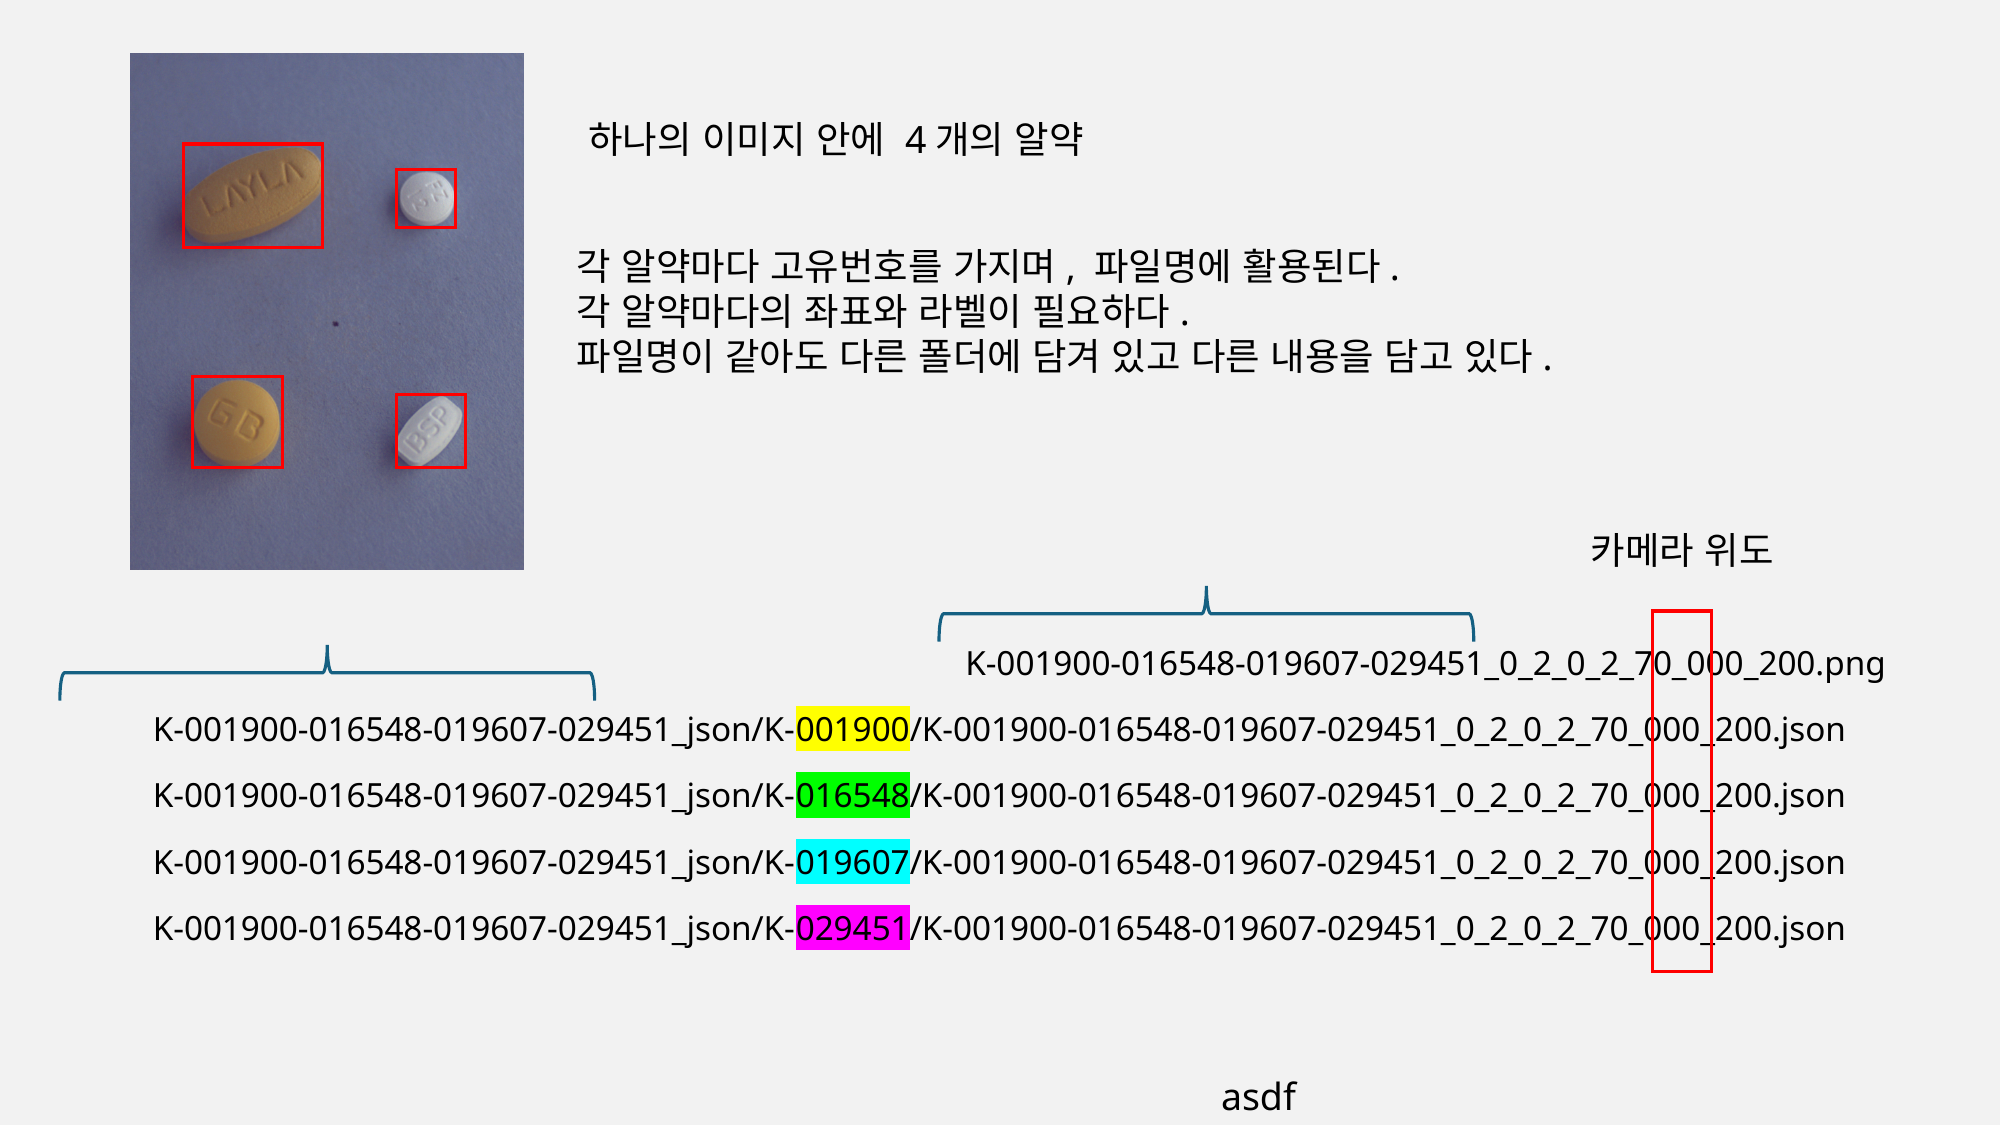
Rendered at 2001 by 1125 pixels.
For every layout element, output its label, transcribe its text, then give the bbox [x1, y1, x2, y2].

text_box K-001900-016548-019607-029451_json/K-001900/K-001900-016548-019607-029451_0_2_0_2_70_000_200.json [138, 700, 1651, 756]
picture [129, 53, 525, 571]
text_box 하나의 이미지 안에 4개의 알약 [573, 109, 1099, 169]
text_box K-001900-016548-019607-029451_0_2_0_2_70_000_200.png [1713, 634, 1902, 690]
text_box K-001900-016548-019607-029451_json/K-029451/K-001900-016548-019607-029451_0_2_0_2_70_000_200.json [138, 899, 1651, 955]
text_box [1651, 609, 1713, 973]
text_box K-001900-016548-019607-029451_json/K-001900/K-001900-016548-019607-029451_0_2_0_2_70_000_200.json [1713, 700, 1862, 756]
text_box asdf [1206, 1066, 1311, 1125]
text_box K-001900-016548-019607-029451_json/K-029451/K-001900-016548-019607-029451_0_2_0_2_70_000_200.json [1713, 899, 1862, 955]
text_box K-001900-016548-019607-029451_0_2_0_2_70_000_200.png [950, 634, 1651, 690]
text_box 각 알약마다 고유번호를 가지며, 파일명에 활용된다. 각 알약마다의 좌표와 라벨이 필요하다. 파일명이 같아도 다른 폴더에 담겨 있고 다른 내용을 담고 있다. [562, 235, 1568, 386]
text_box K-001900-016548-019607-029451_json/K-019607/K-001900-016548-019607-029451_0_2_0_2_70_000_200.json [138, 833, 1651, 889]
text_box K-001900-016548-019607-029451_json/K-016548/K-001900-016548-019607-029451_0_2_0_2_70_000_200.json [138, 767, 1651, 822]
text_box K-001900-016548-019607-029451_json/K-019607/K-001900-016548-019607-029451_0_2_0_2_70_000_200.json [1713, 833, 1862, 889]
text_box 카메라 위도 [1576, 519, 1789, 580]
text_box [58, 644, 597, 701]
text_box [937, 585, 1476, 642]
text_box K-001900-016548-019607-029451_json/K-016548/K-001900-016548-019607-029451_0_2_0_2_70_000_200.json [1713, 767, 1862, 822]
